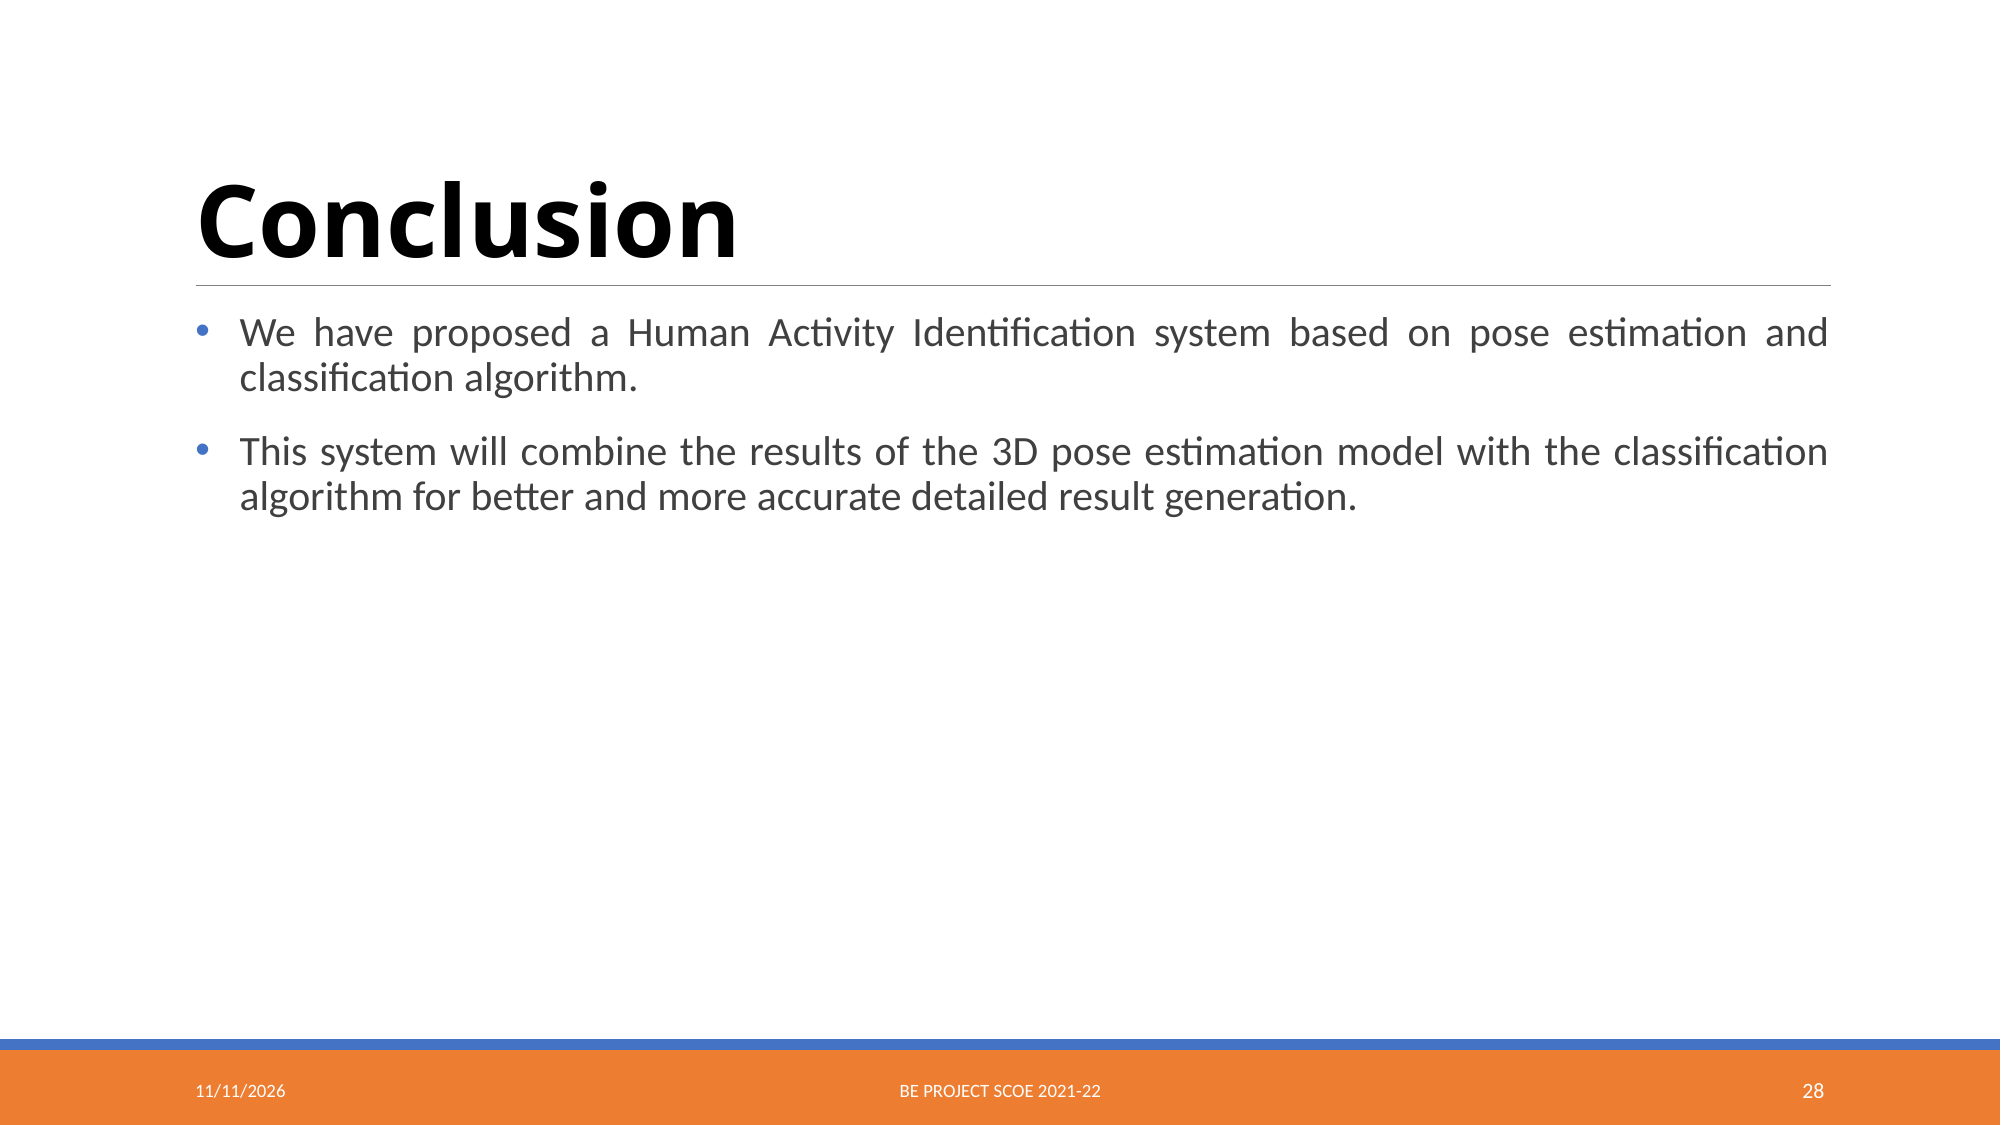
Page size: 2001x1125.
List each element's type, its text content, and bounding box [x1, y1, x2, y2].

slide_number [180, 1059, 586, 1120]
list We have proposed a Human Activity Identification system based on pose estimation and classification algorithm. This system will combine the results of the 3D pose estimation model with the classification algorithm for better and more accurate detailed result generation. [180, 302, 1830, 963]
slide_number 28 [1624, 1059, 1840, 1120]
footer BE Project SCOE 2021-22 [604, 1059, 1396, 1120]
title Conclusion [180, 47, 1830, 285]
